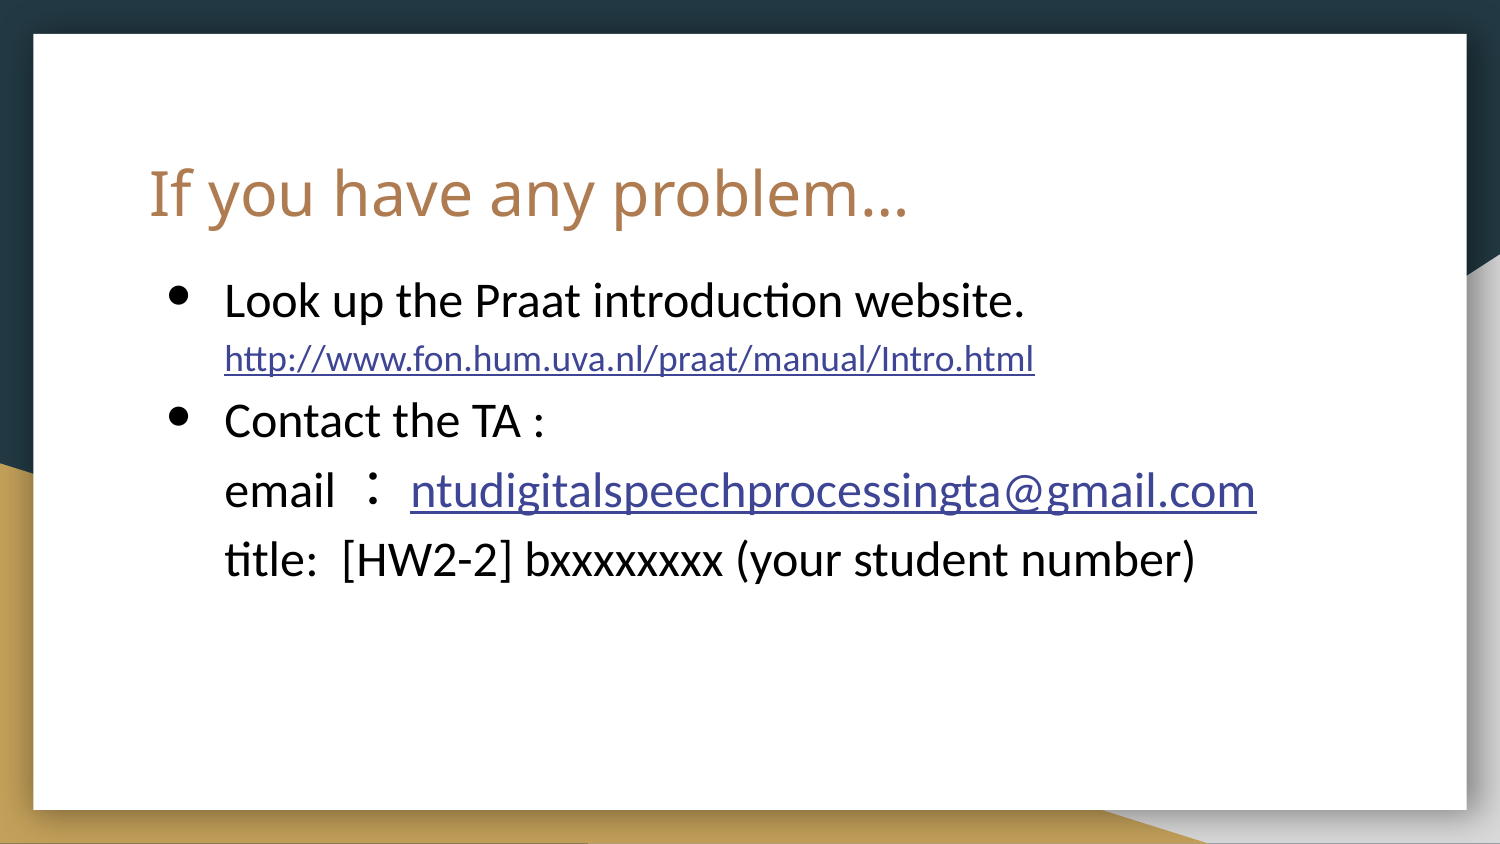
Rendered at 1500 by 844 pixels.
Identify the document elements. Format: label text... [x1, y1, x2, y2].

list Look up the Praat introduction website. http://www.fon.hum.uva.nl/praat/manual/Intro.html Contact the TA : email：ntudigitalspeechprocessingta@gmail.com title: [HW2-2] bxxxxxxxx (your student number) [134, 243, 1366, 645]
title If you have any problem… [134, 138, 1366, 243]
